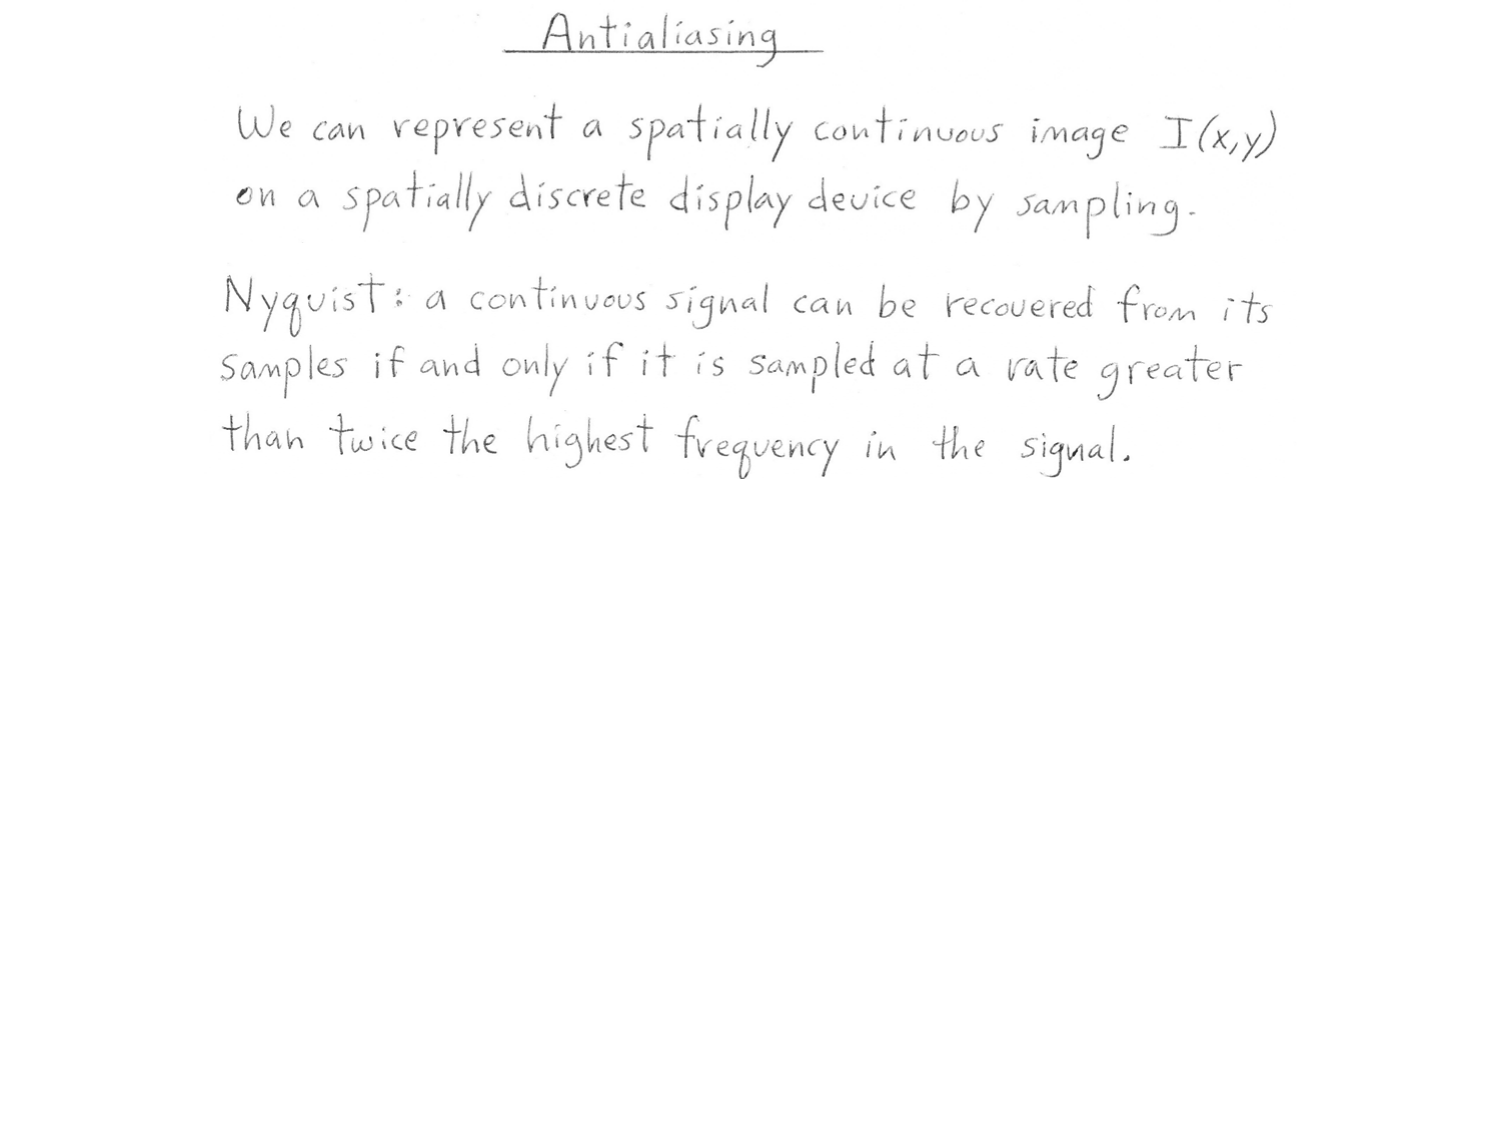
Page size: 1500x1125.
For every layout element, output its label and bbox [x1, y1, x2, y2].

picture [203, 0, 1297, 243]
picture [203, 254, 1297, 480]
